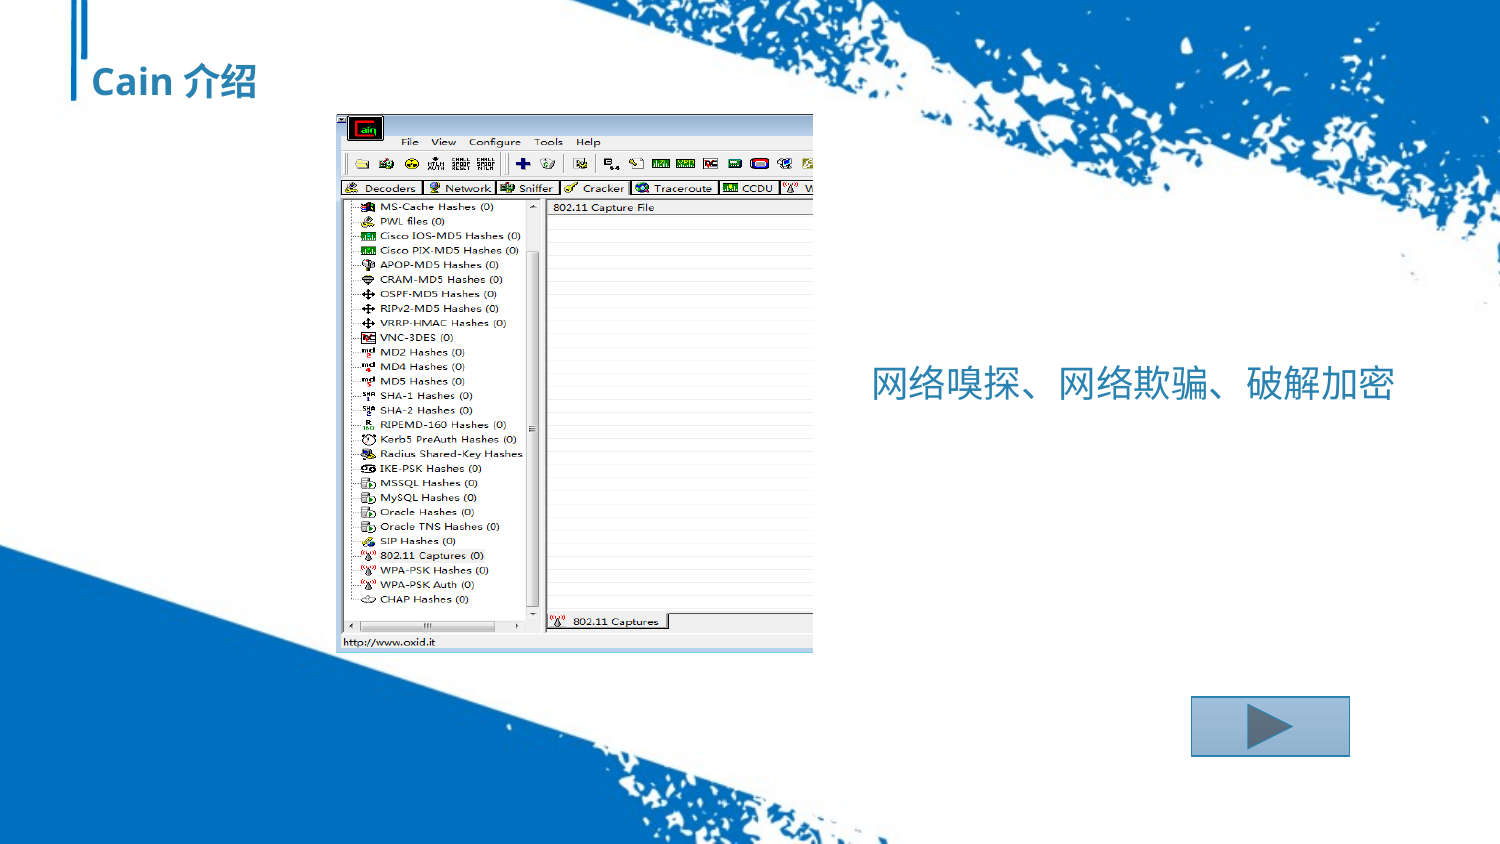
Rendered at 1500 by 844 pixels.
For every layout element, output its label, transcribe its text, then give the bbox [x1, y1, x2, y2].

text_box 网络嗅探、网络欺骗、破解加密 [856, 353, 1448, 413]
picture [0, 0, 1500, 844]
text_box Cain介绍 [76, 50, 1427, 111]
text_box [1191, 696, 1350, 757]
